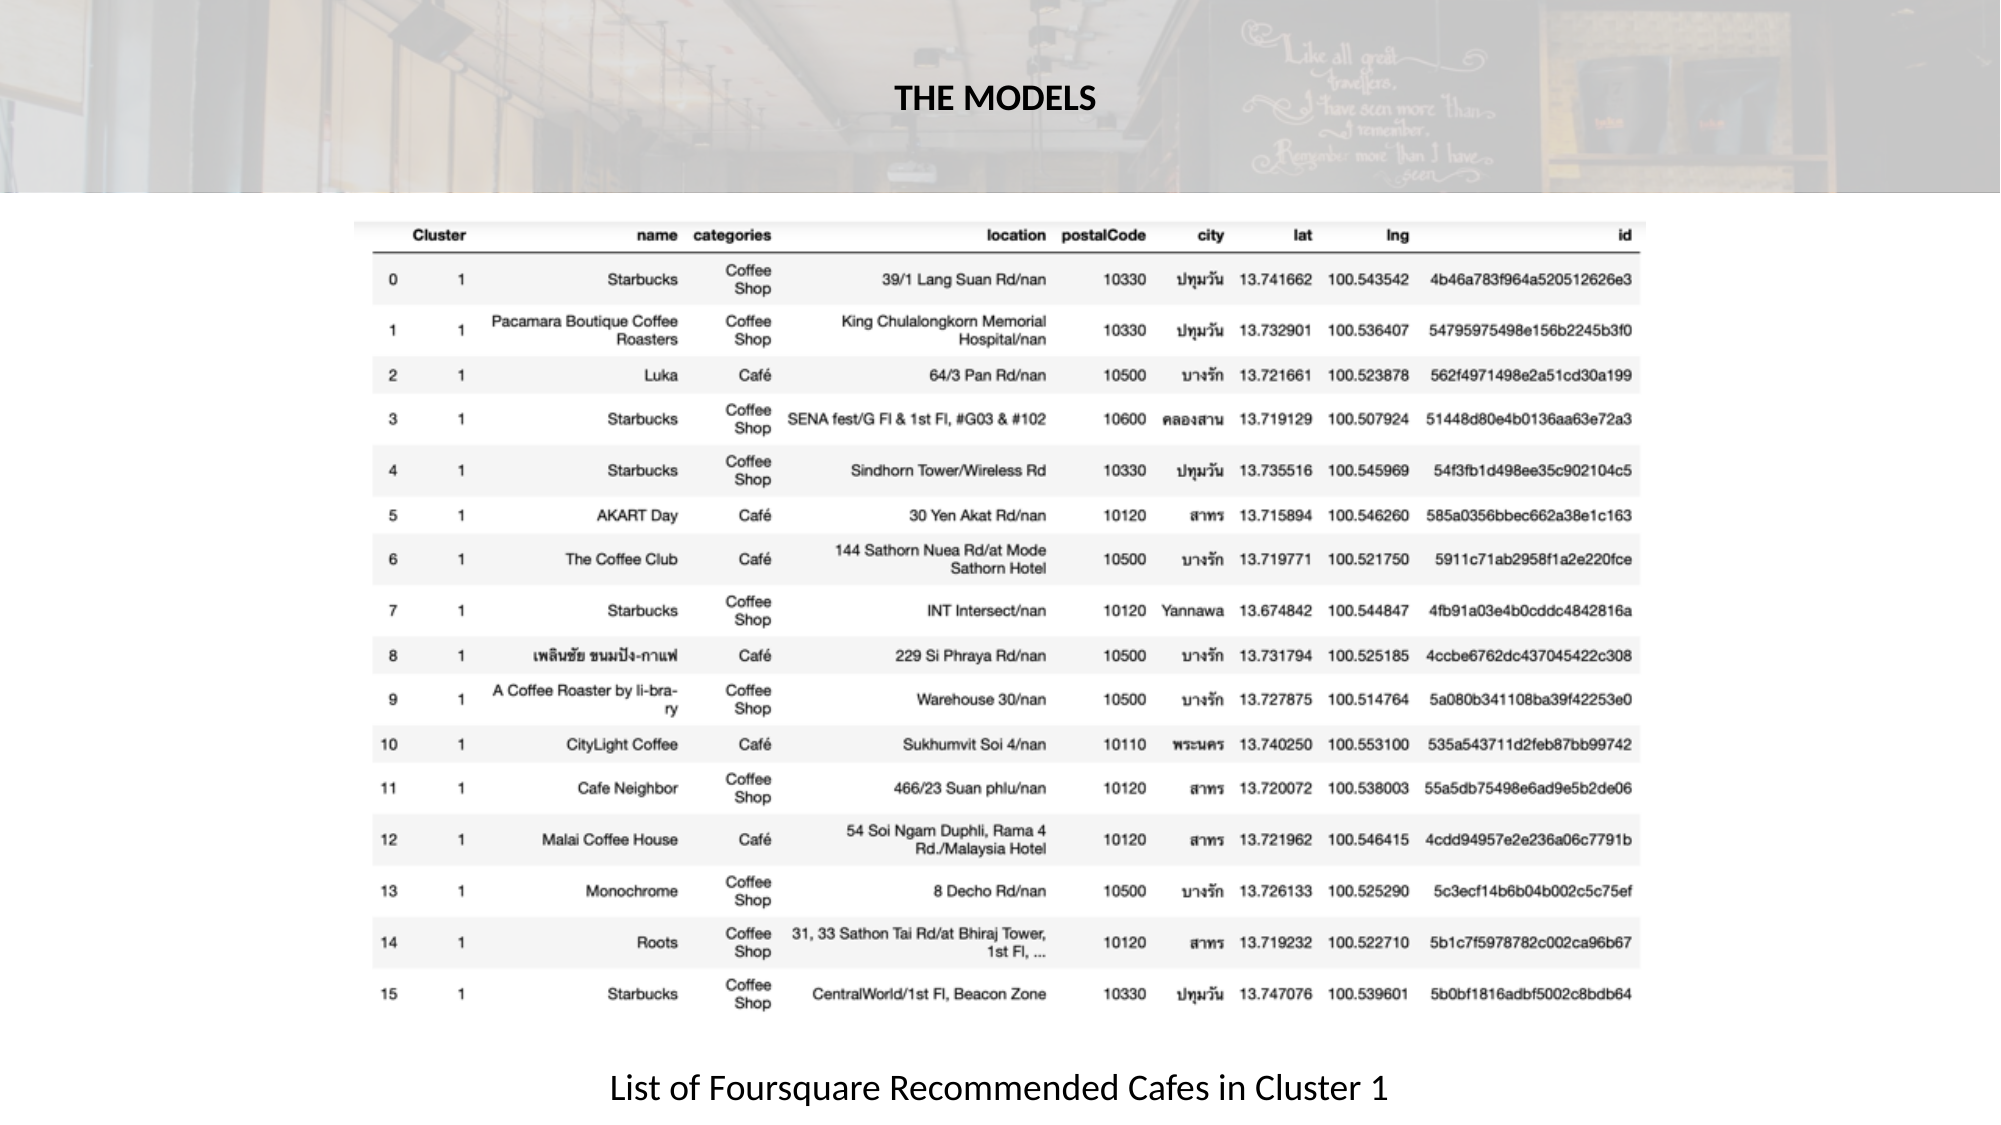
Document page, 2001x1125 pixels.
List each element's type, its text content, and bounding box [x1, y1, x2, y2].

picture [353, 219, 1646, 1029]
picture [0, 0, 2000, 193]
text_box List of Foursquare Recommended Cafes in Cluster 1 [595, 1055, 1405, 1116]
